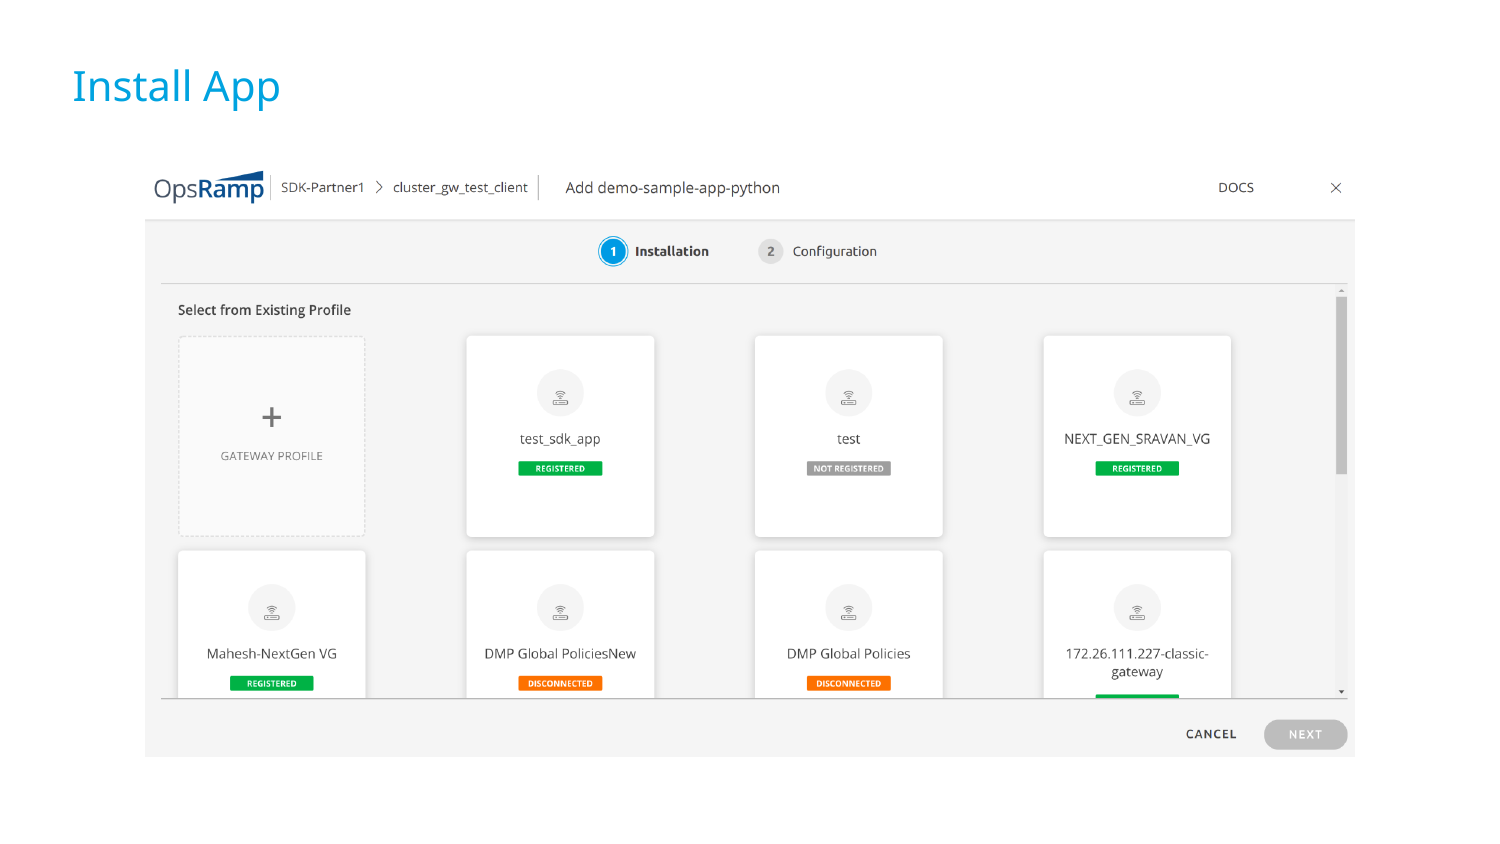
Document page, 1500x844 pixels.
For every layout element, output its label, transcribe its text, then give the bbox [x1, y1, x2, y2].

picture [144, 163, 1355, 758]
title Install App [61, 10, 1484, 117]
